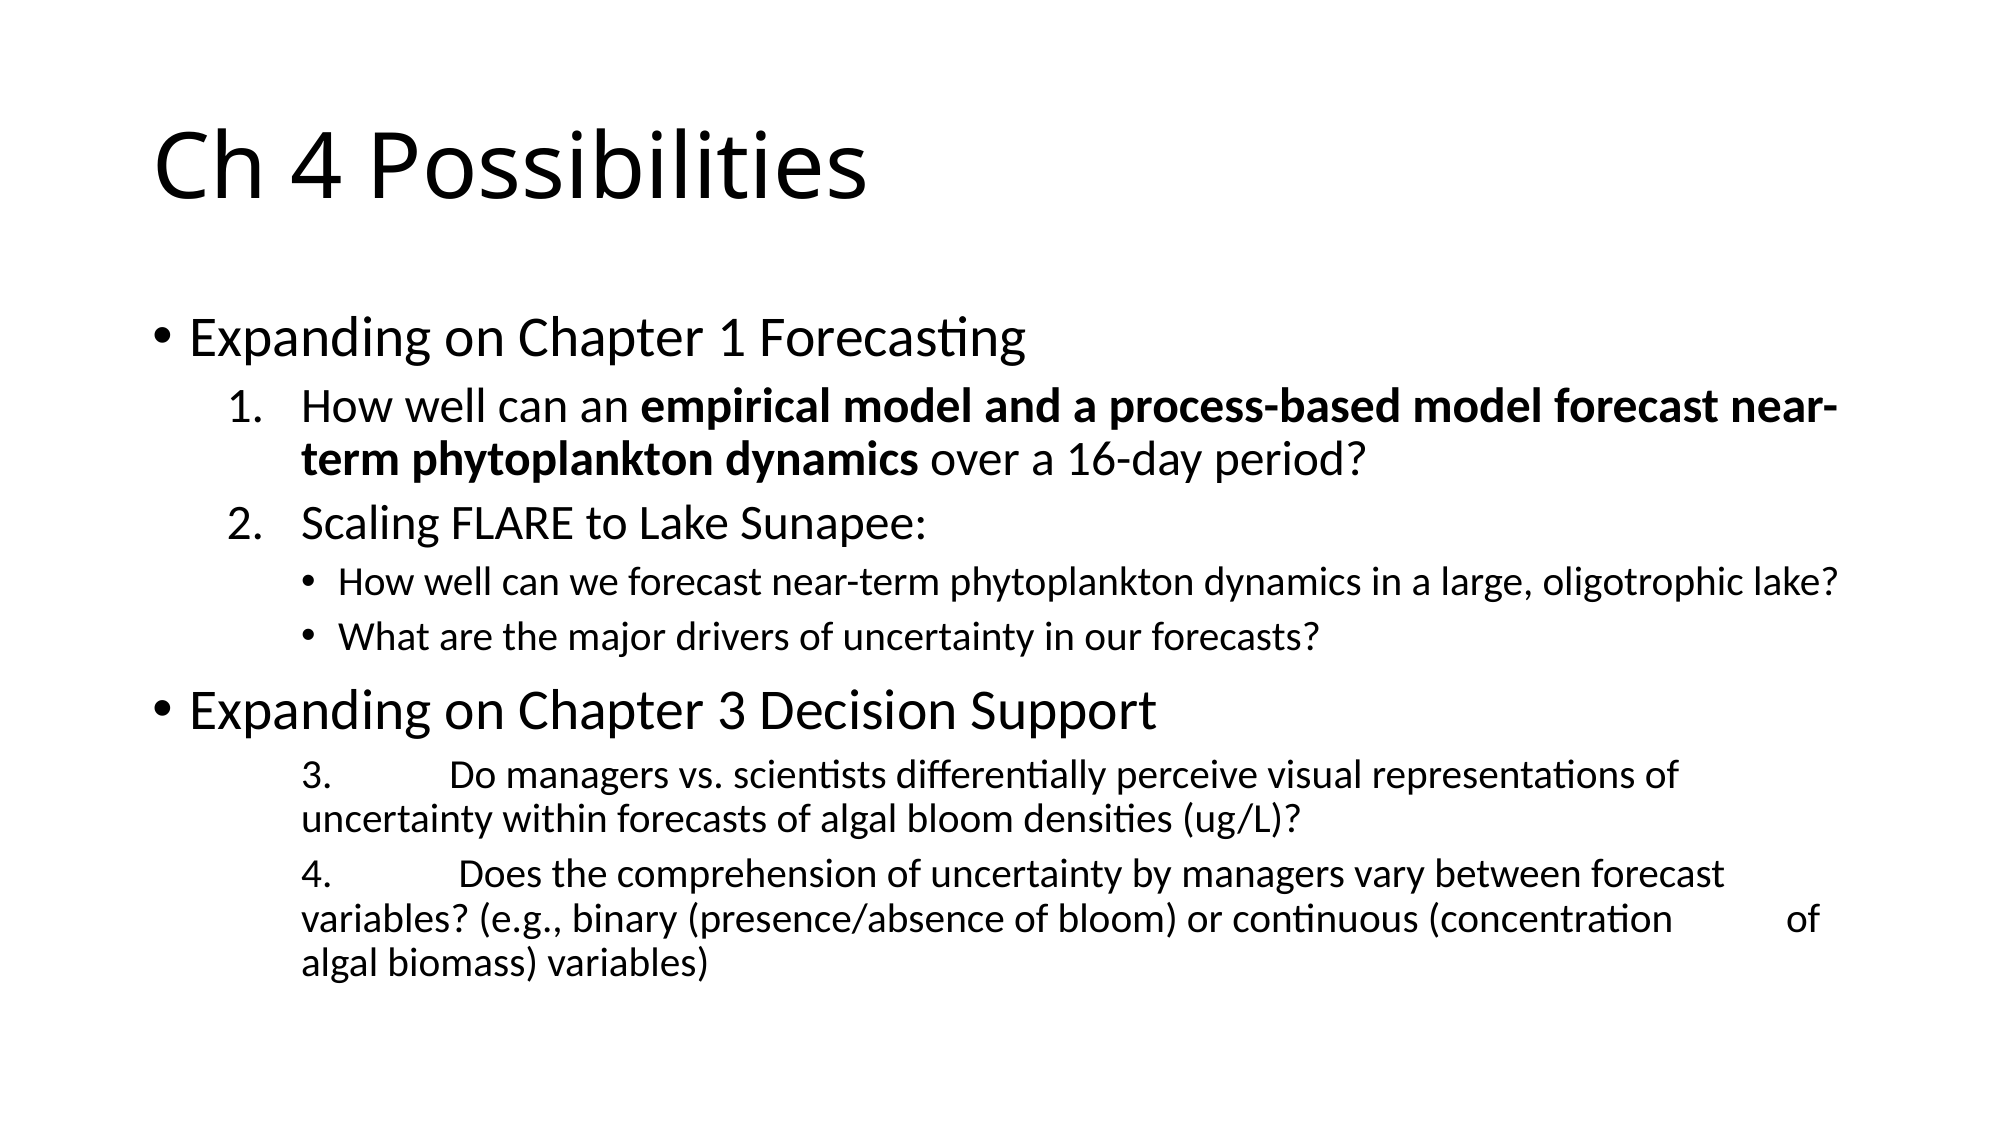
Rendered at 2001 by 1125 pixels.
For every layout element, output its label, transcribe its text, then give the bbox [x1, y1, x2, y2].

title Ch 4 Possibilities [137, 59, 1863, 278]
list Expanding on Chapter 1 Forecasting How well can an empirical model and a process-based model forecast near-term phytoplankton dynamics over a 16-day period? Scaling FLARE to Lake Sunapee: How well can we forecast near-term phytoplankton dynamics in a large, oligotrophic lake? What are the major drivers of uncertainty in our forecasts? Expanding on Chapter 3 Decision Support 3. Do managers vs. scientists differentially perceive visual representations of uncertainty within forecasts of algal bloom densities (ug/L)? 4. Does the comprehension of uncertainty by managers vary between forecast variables? (e.g., binary (presence/absence of bloom) or continuous (concentration of algal biomass) variables) [137, 299, 1863, 1014]
